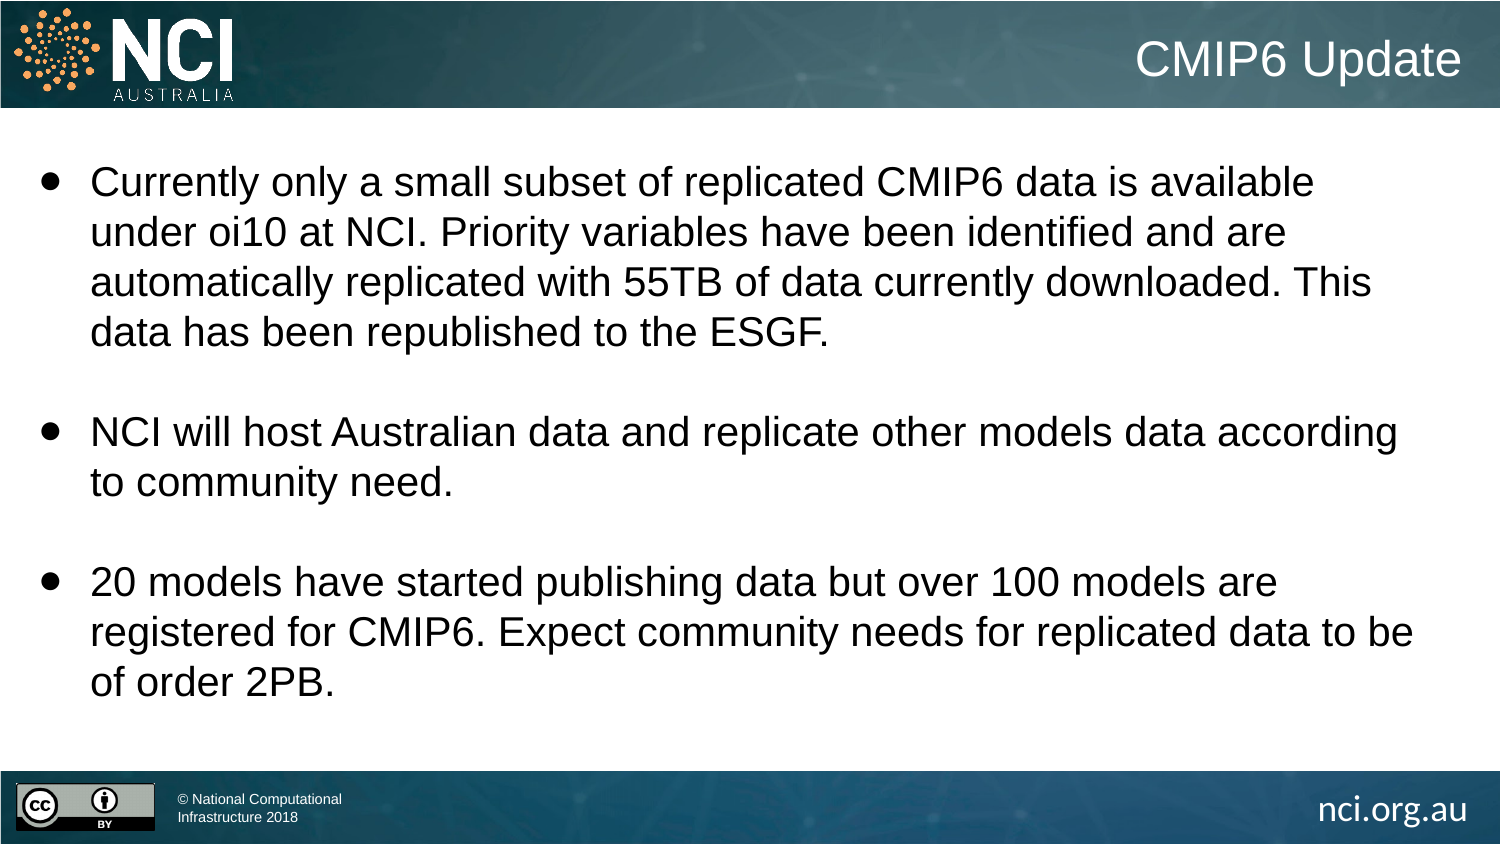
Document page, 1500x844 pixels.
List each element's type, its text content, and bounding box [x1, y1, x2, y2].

title CMIP6 Update [320, 18, 1478, 94]
text_box © National Computational Infrastructure 2018 [162, 784, 375, 838]
picture [2, 771, 1500, 844]
text_box Currently only a small subset of replicated CMIP6 data is available under oi10 at NCI. Priority variables have been identified and are automatically replicated with 55TB of data currently downloaded. This data has been republished to the ESGF. NCI will host Australian data and replicate other models data according to community need. 20 models have started publishing data but over 100 models are registered for CMIP6. Expect community needs for replicated data to be of order 2PB. [0, 139, 1442, 784]
picture [2, 2, 1500, 108]
